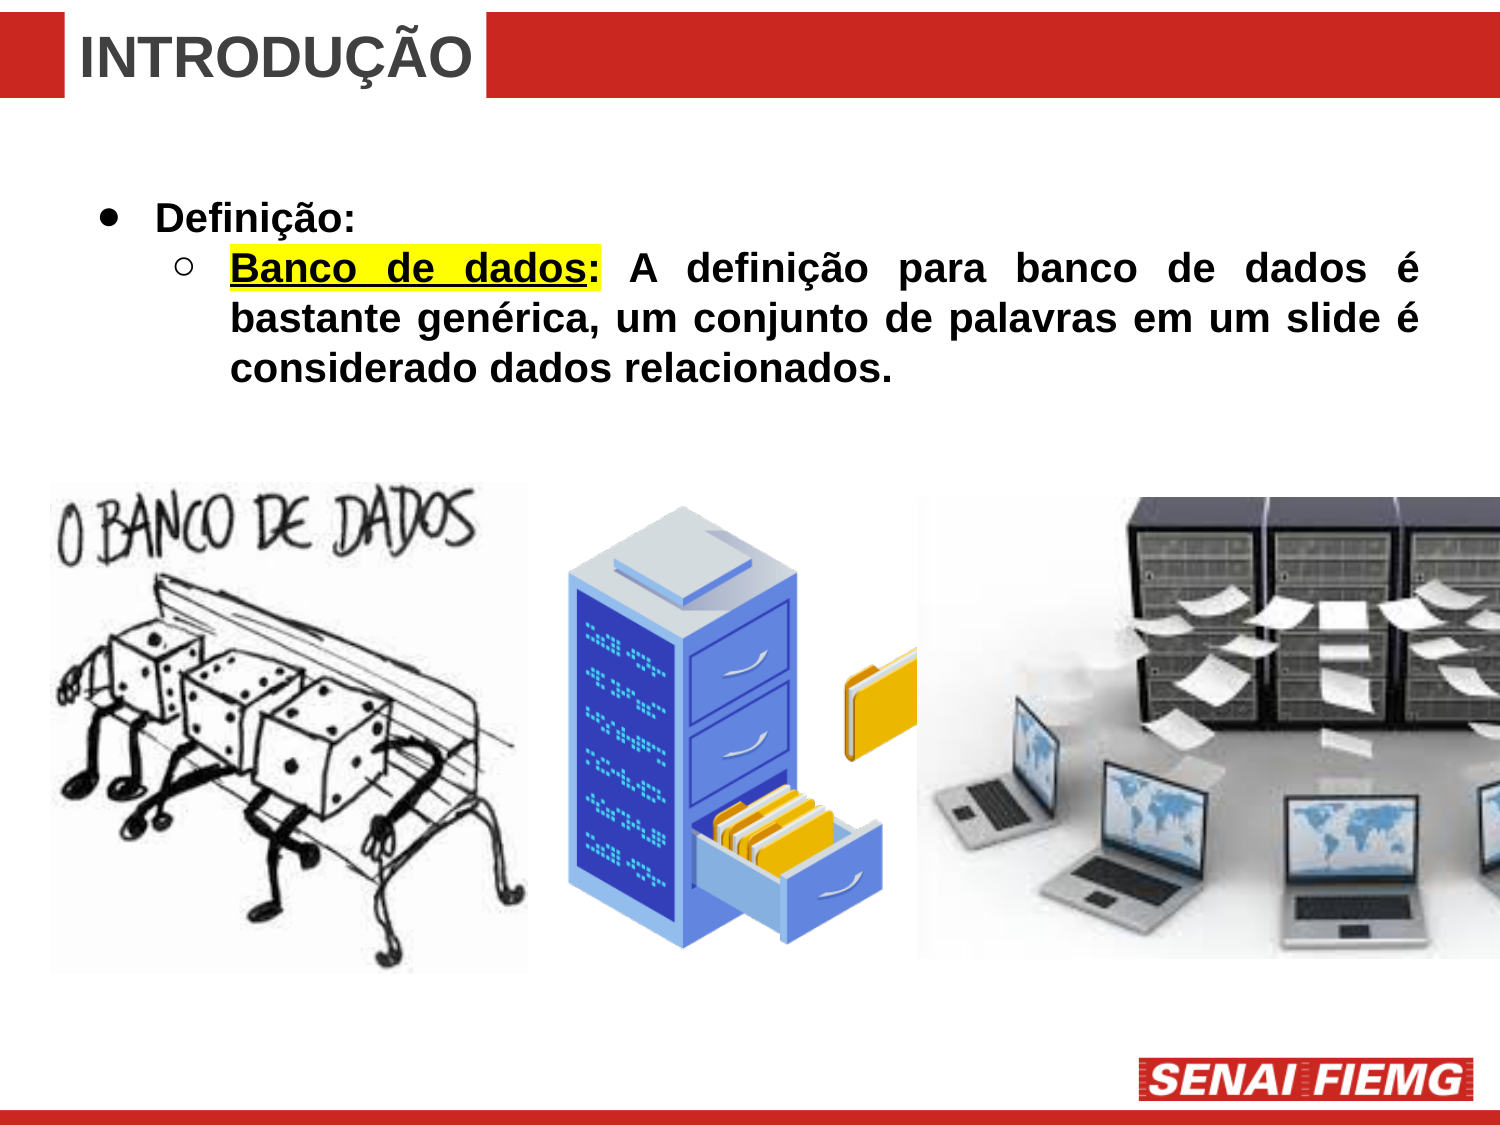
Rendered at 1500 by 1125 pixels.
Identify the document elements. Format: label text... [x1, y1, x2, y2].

text_box Definição: Banco de dados: A definição para banco de dados é bastante genérica, um conjunto de palavras em um slide é considerado dados relacionados. [64, 182, 1436, 956]
picture [50, 482, 528, 975]
picture [558, 491, 1500, 965]
text_box [486, 12, 1500, 98]
text_box INTRODUÇÃO [65, 12, 486, 98]
text_box [0, 12, 65, 98]
text_box [0, 1110, 1126, 1125]
picture [1131, 1047, 1500, 1125]
